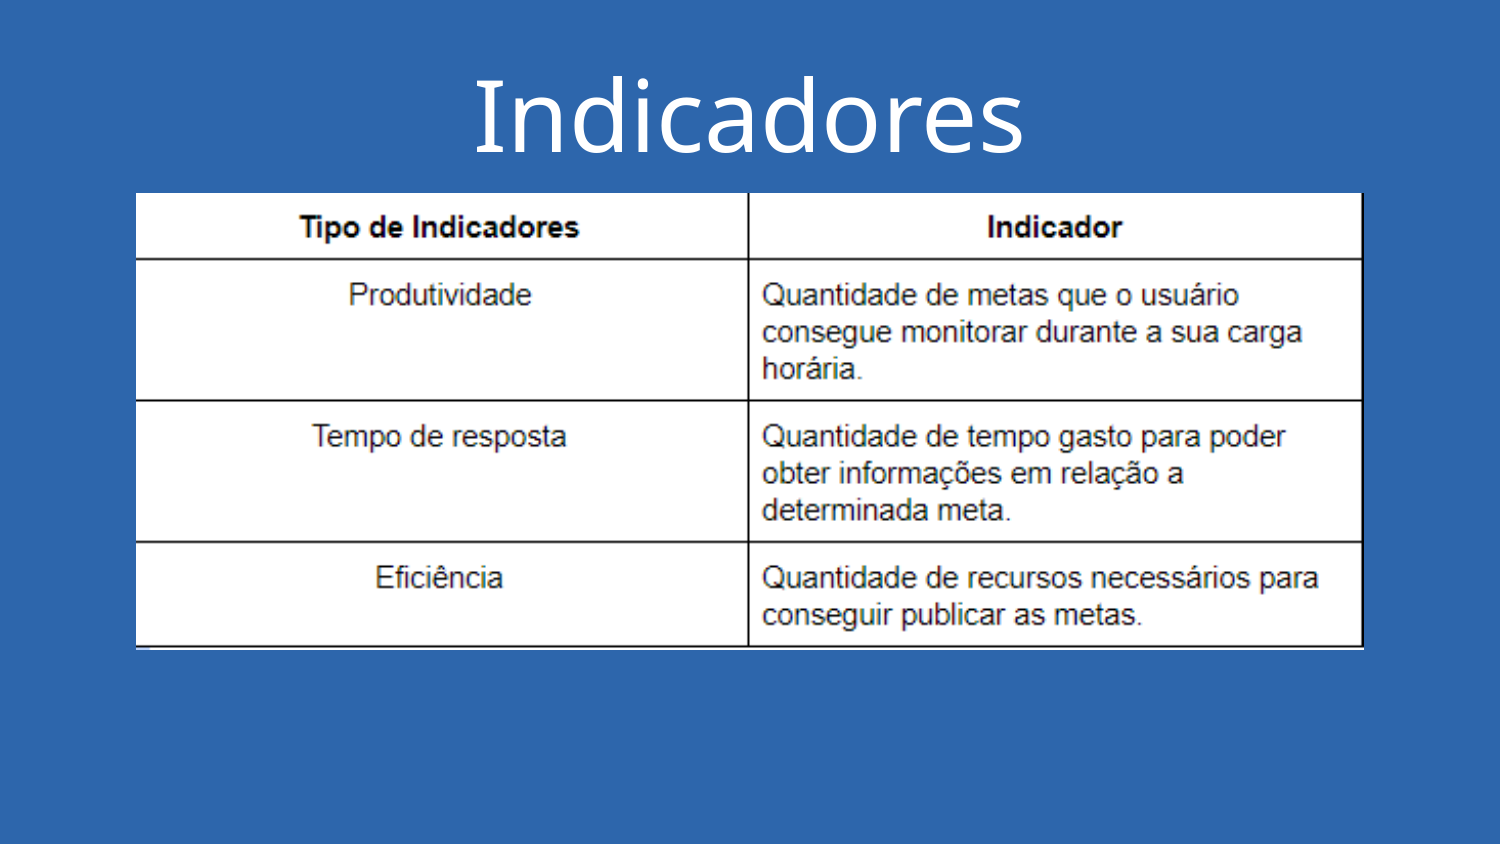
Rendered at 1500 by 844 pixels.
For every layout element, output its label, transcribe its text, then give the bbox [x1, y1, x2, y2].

picture [136, 193, 1364, 650]
text_box Indicadores [189, 37, 1311, 168]
